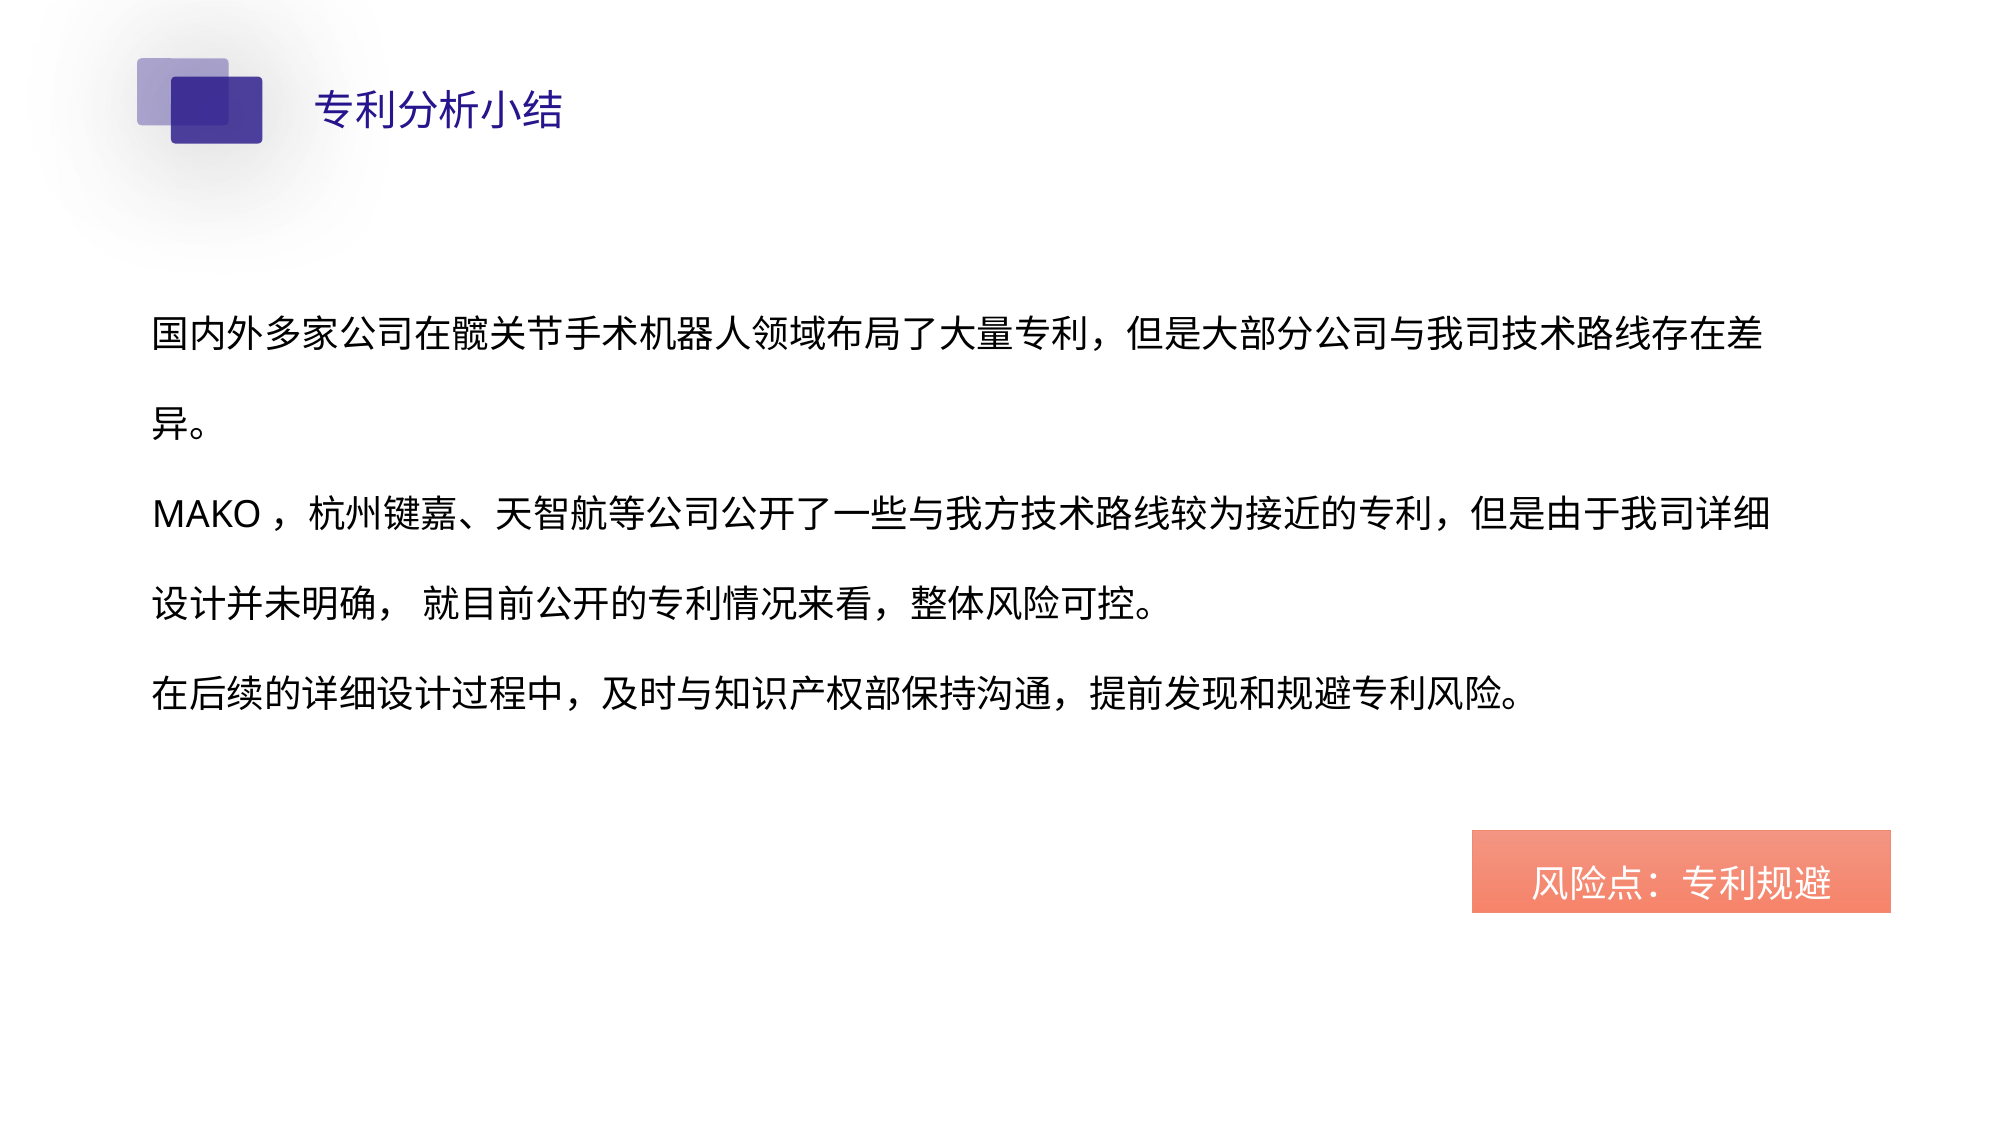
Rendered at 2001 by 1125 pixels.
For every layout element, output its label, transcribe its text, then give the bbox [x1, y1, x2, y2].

text_box 专利分析小结 [298, 76, 772, 142]
table_cell 17 [169, 75, 249, 145]
text_box 风险点：专利规避 [1472, 830, 1891, 913]
text_box [136, 57, 230, 127]
text_box 国内外多家公司在髋关节手术机器人领域布局了大量专利，但是大部分公司与我司技术路线存在差异。 MAKO，杭州键嘉、天智航等公司公开了一些与我方技术路线较为接近的专利，但是由于我司详细设计并未明确， 就目前公开的专利情况来看，整体风险可控。 在后续的详细设计过程中，及时与知识产权部保持沟通，提前发现和规避专利风险。 [137, 258, 1792, 723]
